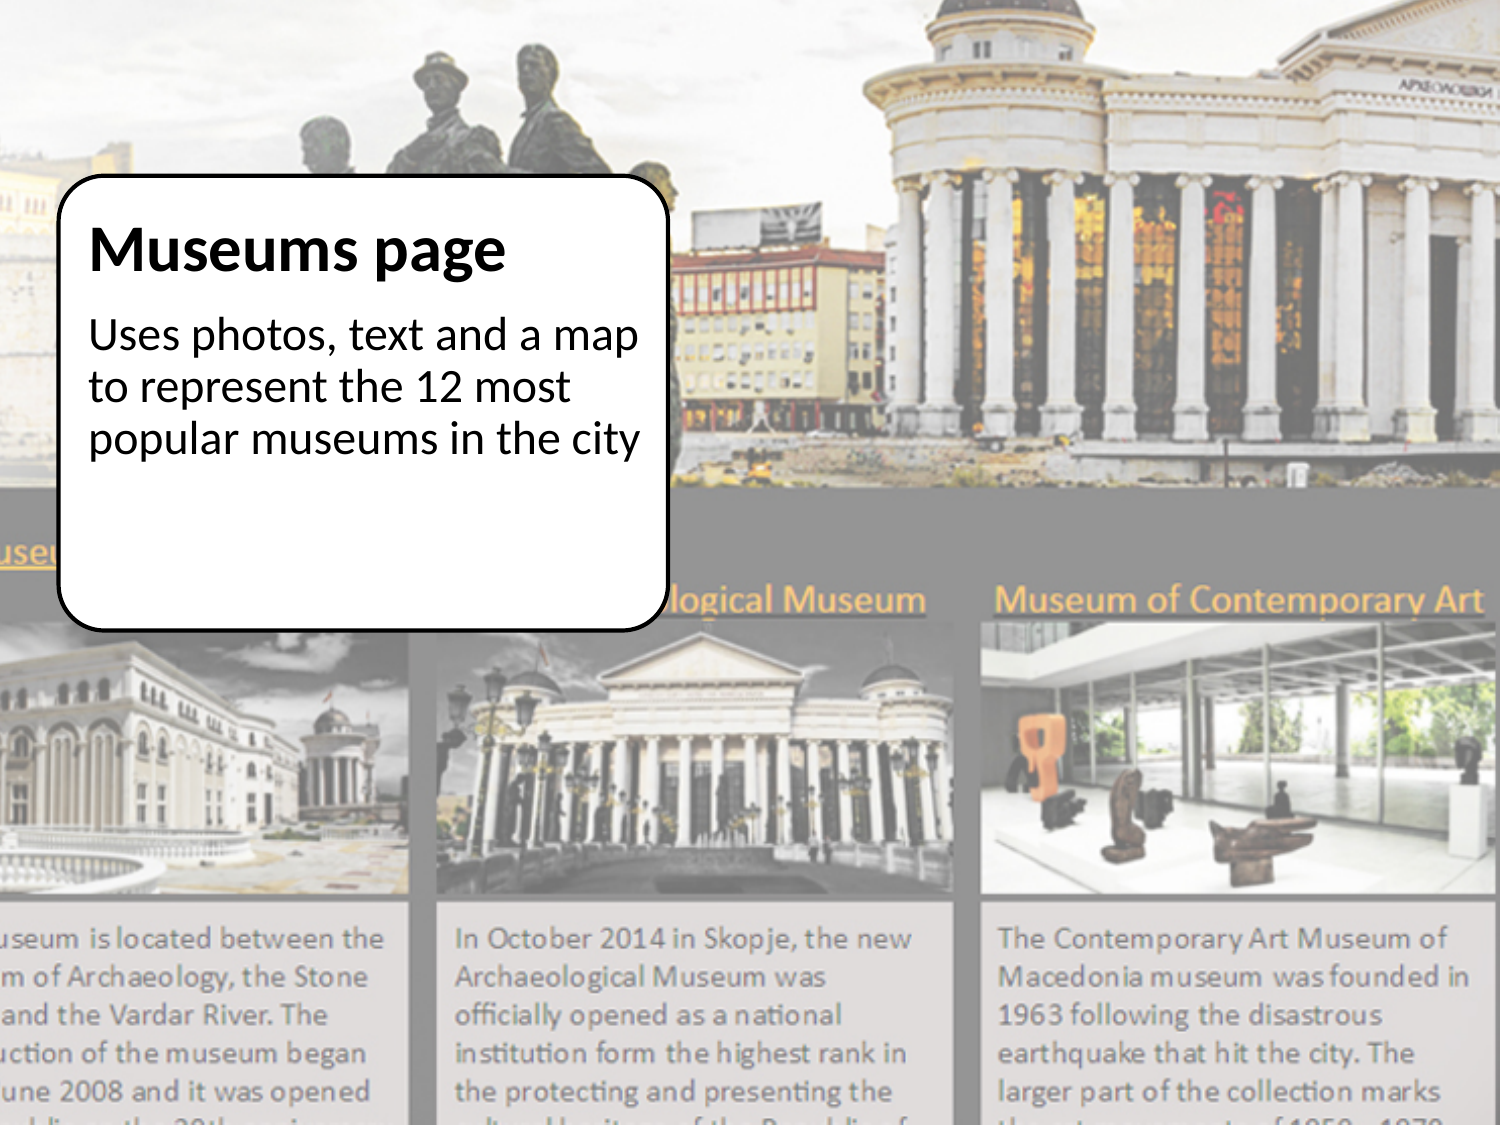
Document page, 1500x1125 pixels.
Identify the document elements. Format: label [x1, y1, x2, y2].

list [0, 0, 1500, 1125]
